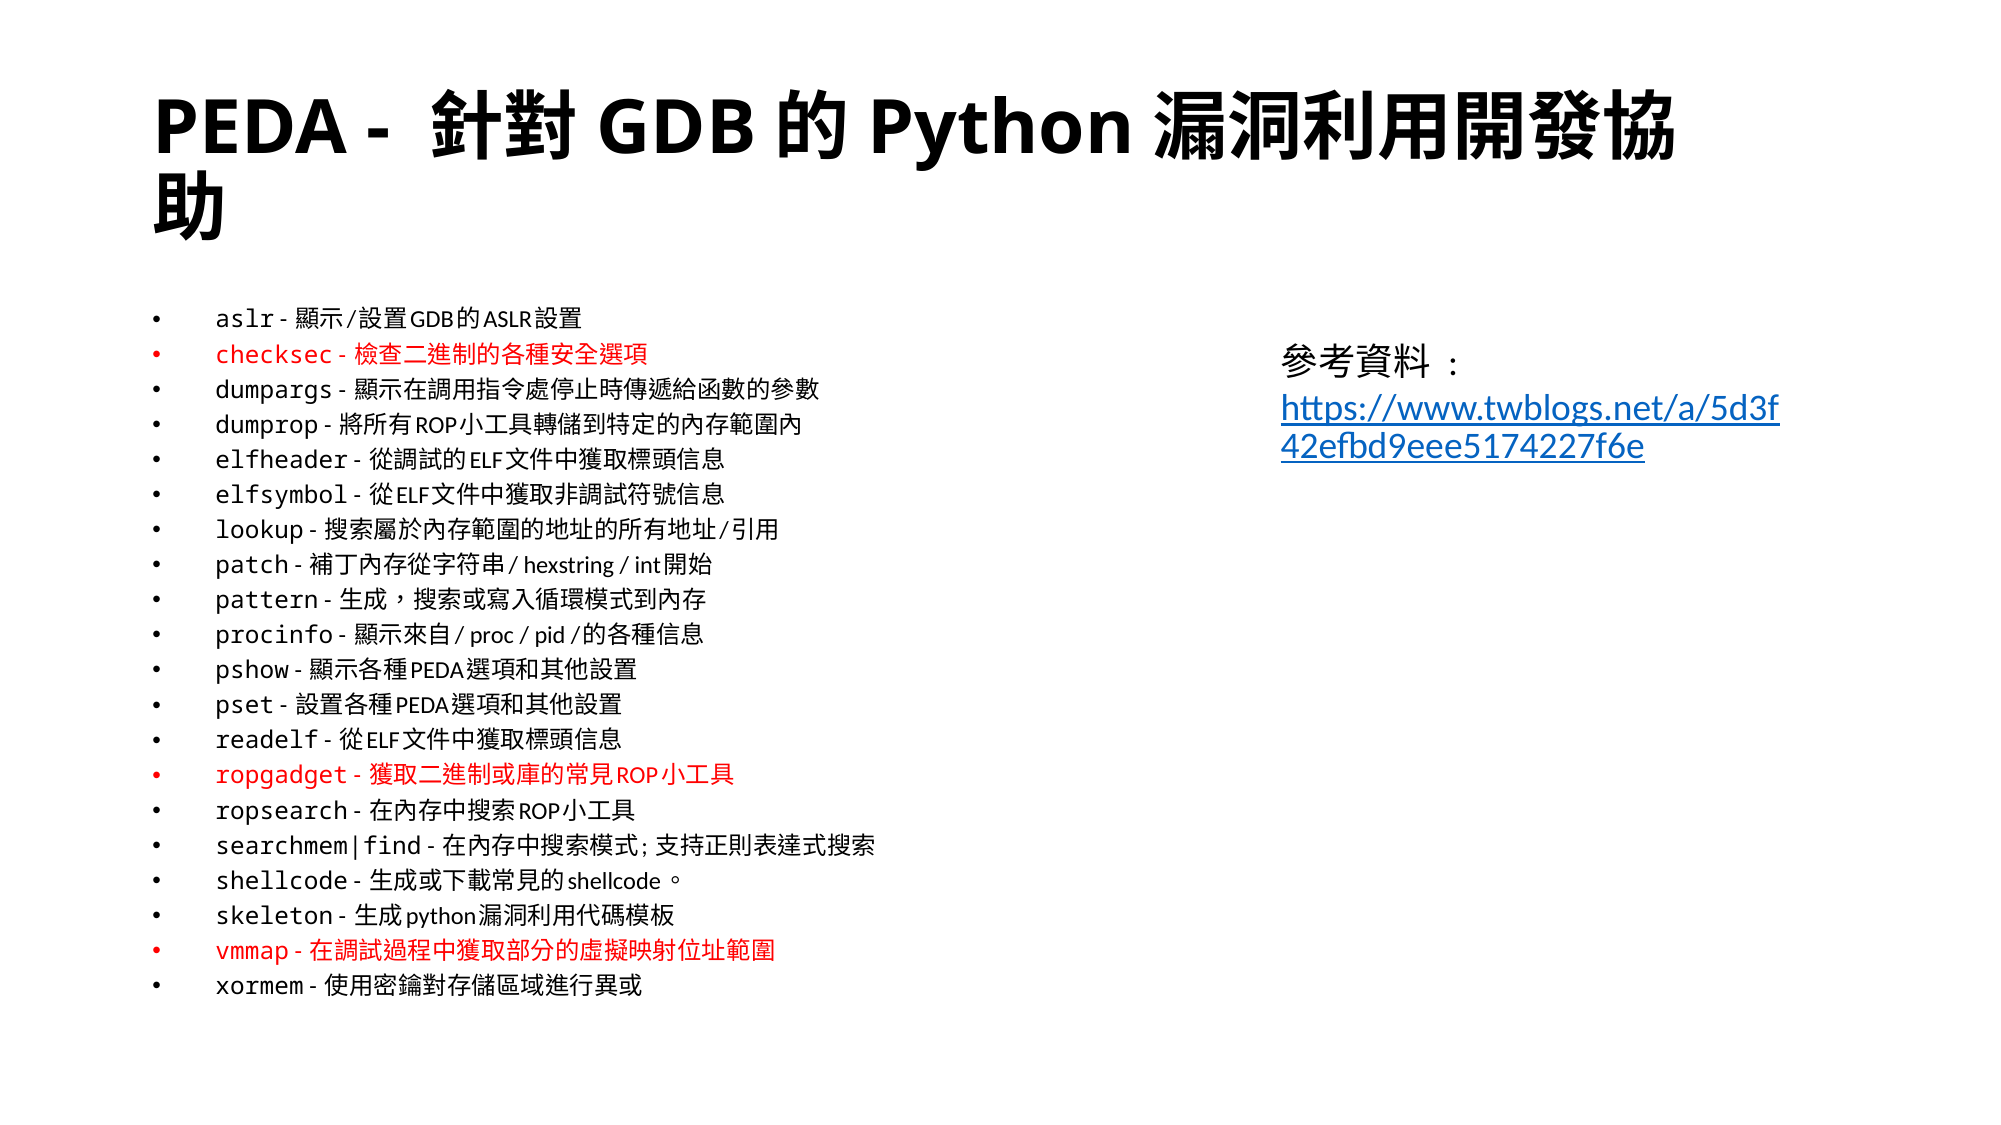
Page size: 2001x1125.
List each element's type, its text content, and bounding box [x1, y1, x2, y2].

text_box 參考資料 : https://www.twblogs.net/a/5d3f42efbd9eee5174227f6e [1265, 330, 1800, 436]
title PEDA - 針對GDB的Python漏洞利用開發協助 [137, 59, 1723, 280]
list aslr - 顯示/設置GDB的ASLR設置 checksec - 檢查二進制的各種安全選項 dumpargs - 顯示在調用指令處停止時傳遞給函數的參數 dumprop - 將所有ROP小工具轉儲到特定的內存範圍內 elfheader - 從調試的ELF文件中獲取標頭信息 elfsymbol - 從ELF文件中獲取非調試符號信息 lookup - 搜索屬於內存範圍的地址的所有地址/引用 patch - 補丁內存從字符串/ hexstring / int開始 pattern - 生成，搜索或寫入循環模式到內存 procinfo - 顯示來自/ proc / pid /的各種信息 pshow - 顯示各種PEDA選項和其他設置 pset - 設置各種PEDA選項和其他設置 readelf - 從ELF文件中獲取標頭信息 ropgadget - 獲取二進制或庫的常見ROP小工具 ropsearch - 在內存中搜索ROP小工具 searchmem|find - 在內存中搜索模式; 支持正則表達式搜索 shellcode - 生成或下載常見的shellcode。 skeleton - 生成python漏洞利用代碼模板 vmmap - 在調試過程中獲取部分的虛擬映射位址範圍 xormem - 使用密鑰對存儲區域進行異或 [137, 299, 1863, 1014]
